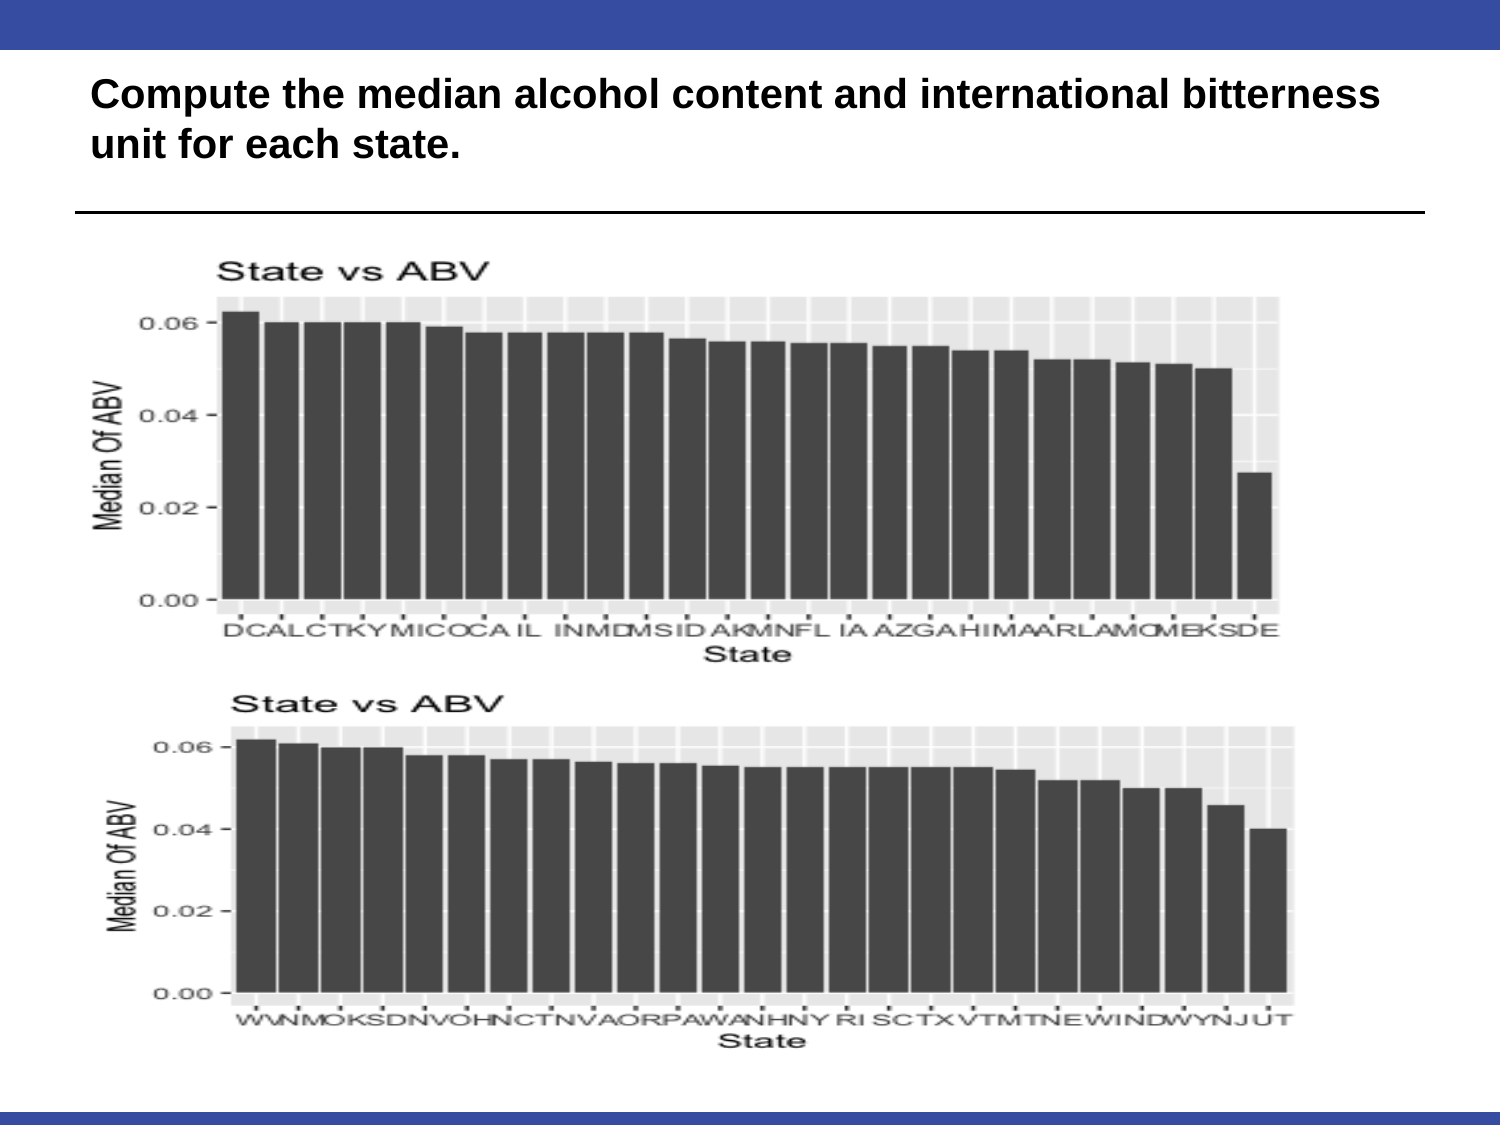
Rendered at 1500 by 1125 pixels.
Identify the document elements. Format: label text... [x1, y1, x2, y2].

title Compute the median alcohol content and international bitterness unit for each state. [75, 74, 1404, 269]
picture [89, 685, 1314, 1061]
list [74, 251, 1300, 677]
